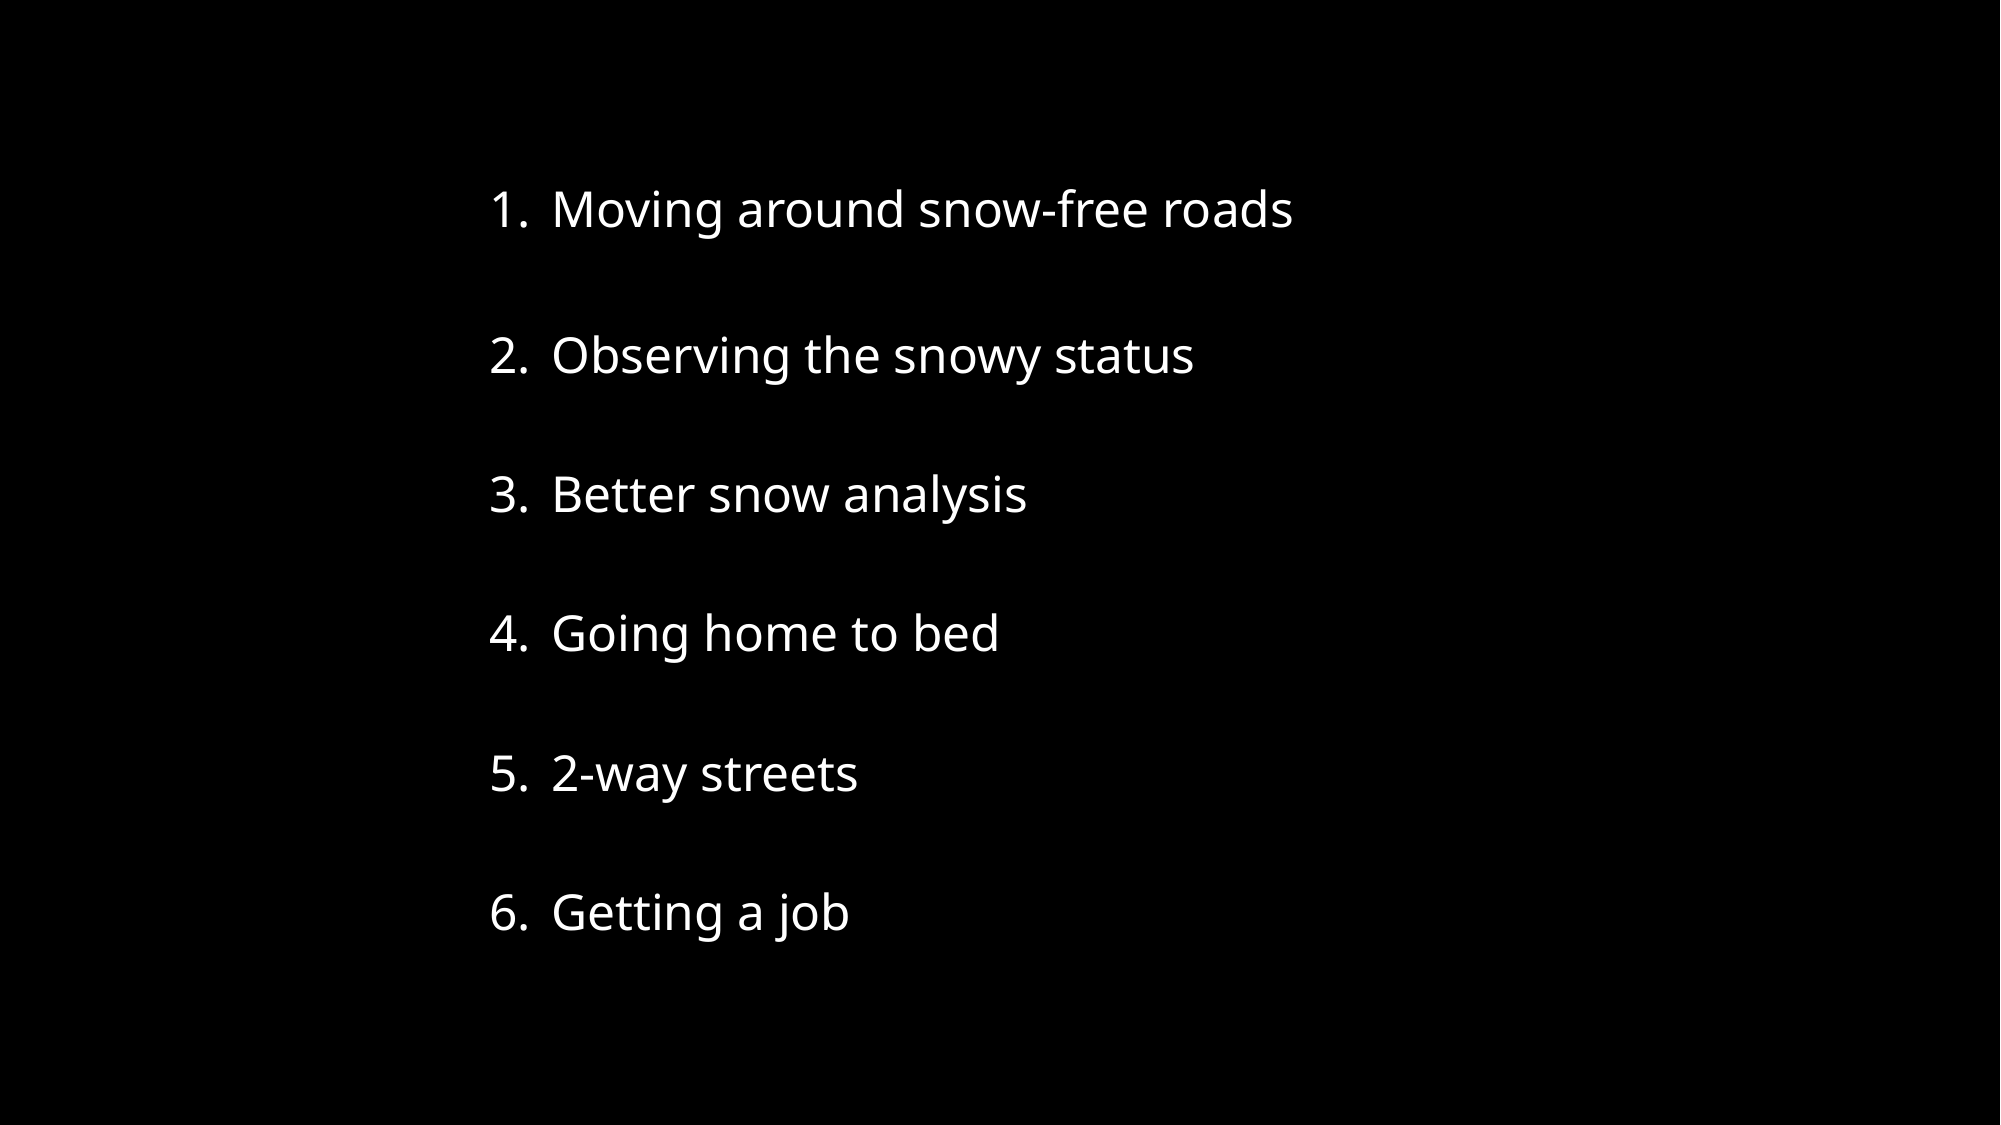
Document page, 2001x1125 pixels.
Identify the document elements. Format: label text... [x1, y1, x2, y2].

list Moving around snow-free roads Observing the snowy status Better snow analysis Going home to bed 2-way streets Getting a job [474, 171, 1526, 954]
